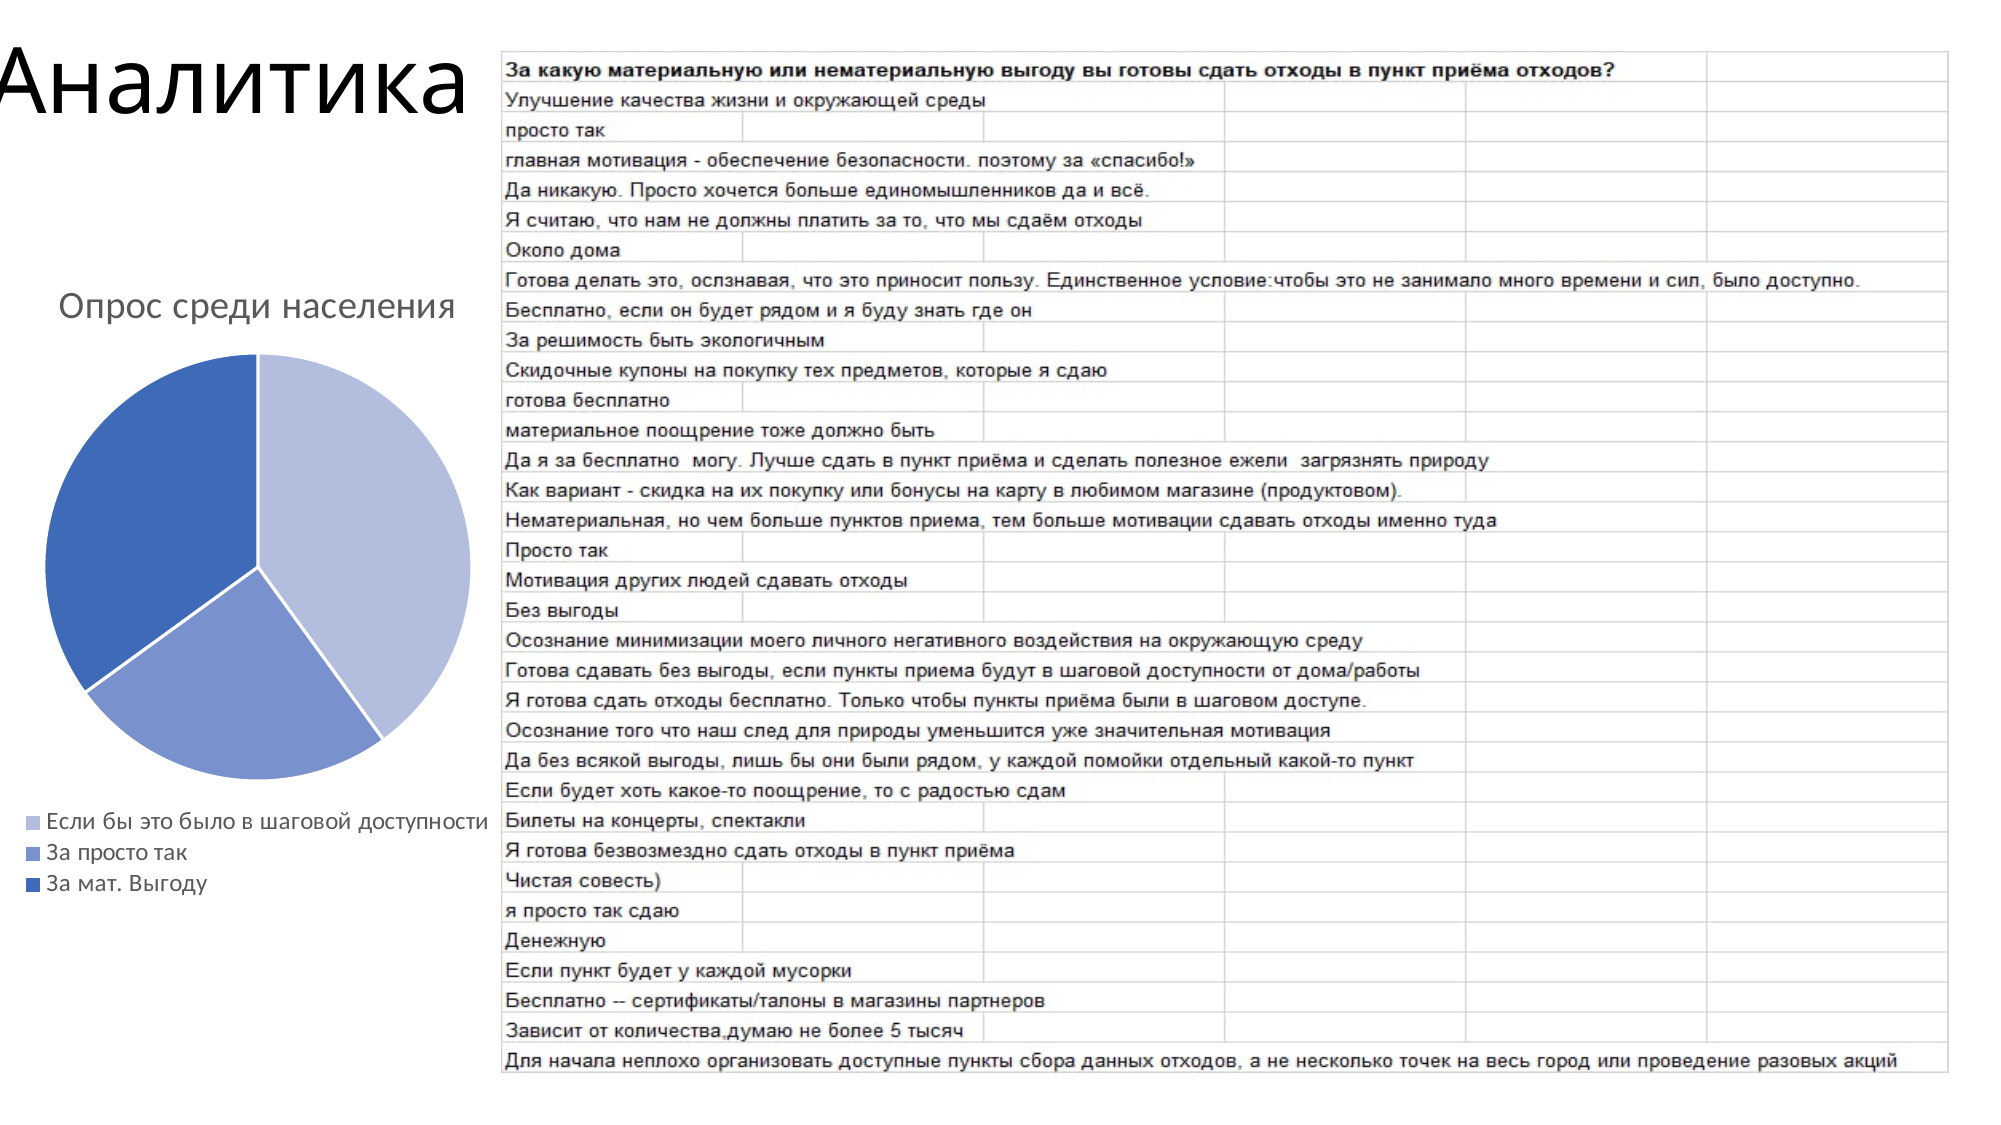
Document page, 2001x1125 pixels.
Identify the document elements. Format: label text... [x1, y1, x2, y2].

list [501, 51, 1949, 1074]
title Аналитика [0, 0, 1093, 193]
chart [0, 256, 678, 904]
